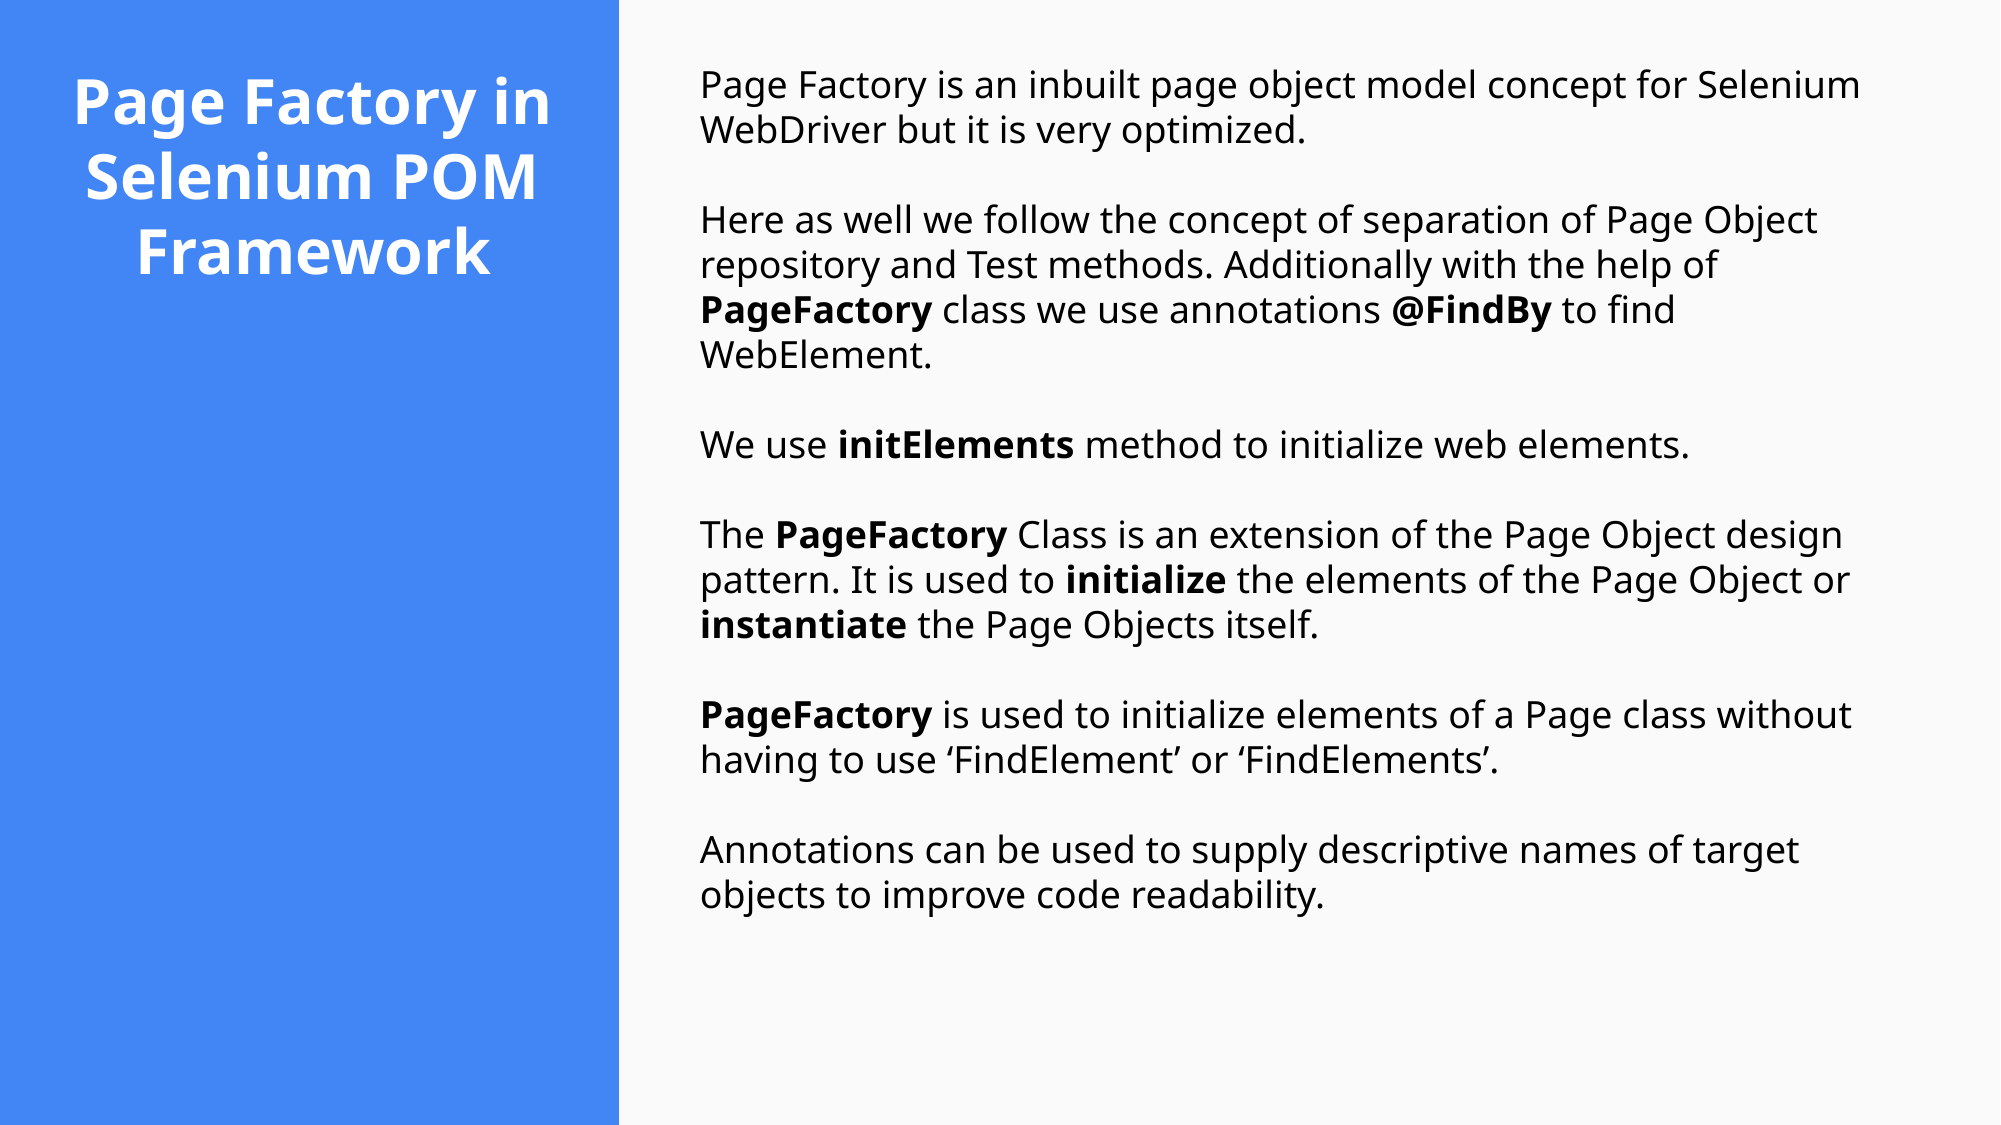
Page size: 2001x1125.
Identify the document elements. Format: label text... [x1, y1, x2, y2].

title Page Factory in Selenium POM Framework [17, 24, 609, 303]
text_box Page Factory is an inbuilt page object model concept for Selenium WebDriver but it is very optimized. Here as well we follow the concept of separation of Page Object repository and Test methods. Additionally with the help of PageFactory class we use annotations @FindBy to find WebElement. We use initElements method to initialize web elements. The PageFactory Class is an extension of the Page Object design pattern. It is used to initialize the elements of the Page Object or instantiate the Page Objects itself. PageFactory is used to initialize elements of a Page class without having to use ‘FindElement’ or ‘FindElements’. Annotations can be used to supply descriptive names of target objects to improve code readability. [684, 53, 1881, 1072]
